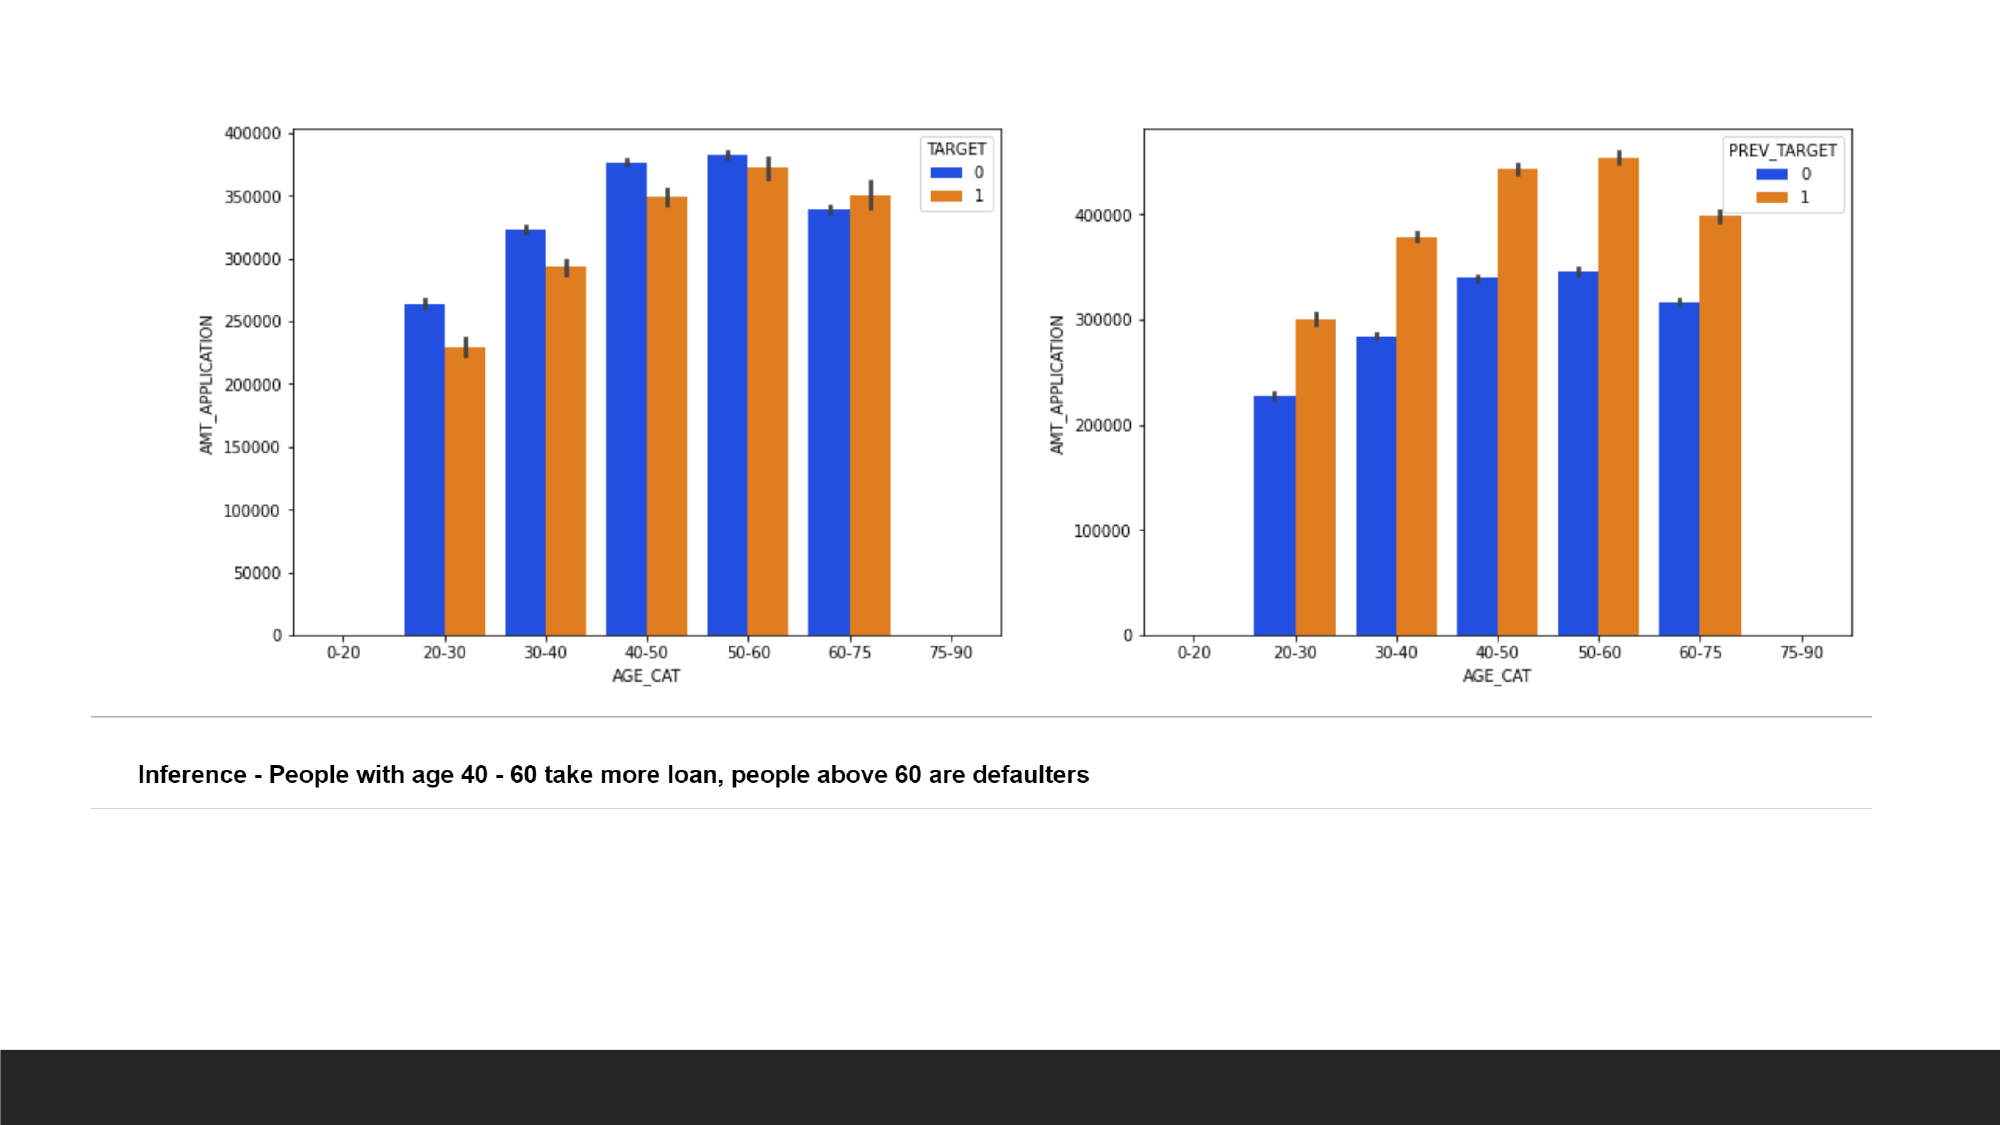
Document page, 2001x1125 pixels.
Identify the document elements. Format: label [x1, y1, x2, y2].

picture [90, 99, 1873, 810]
